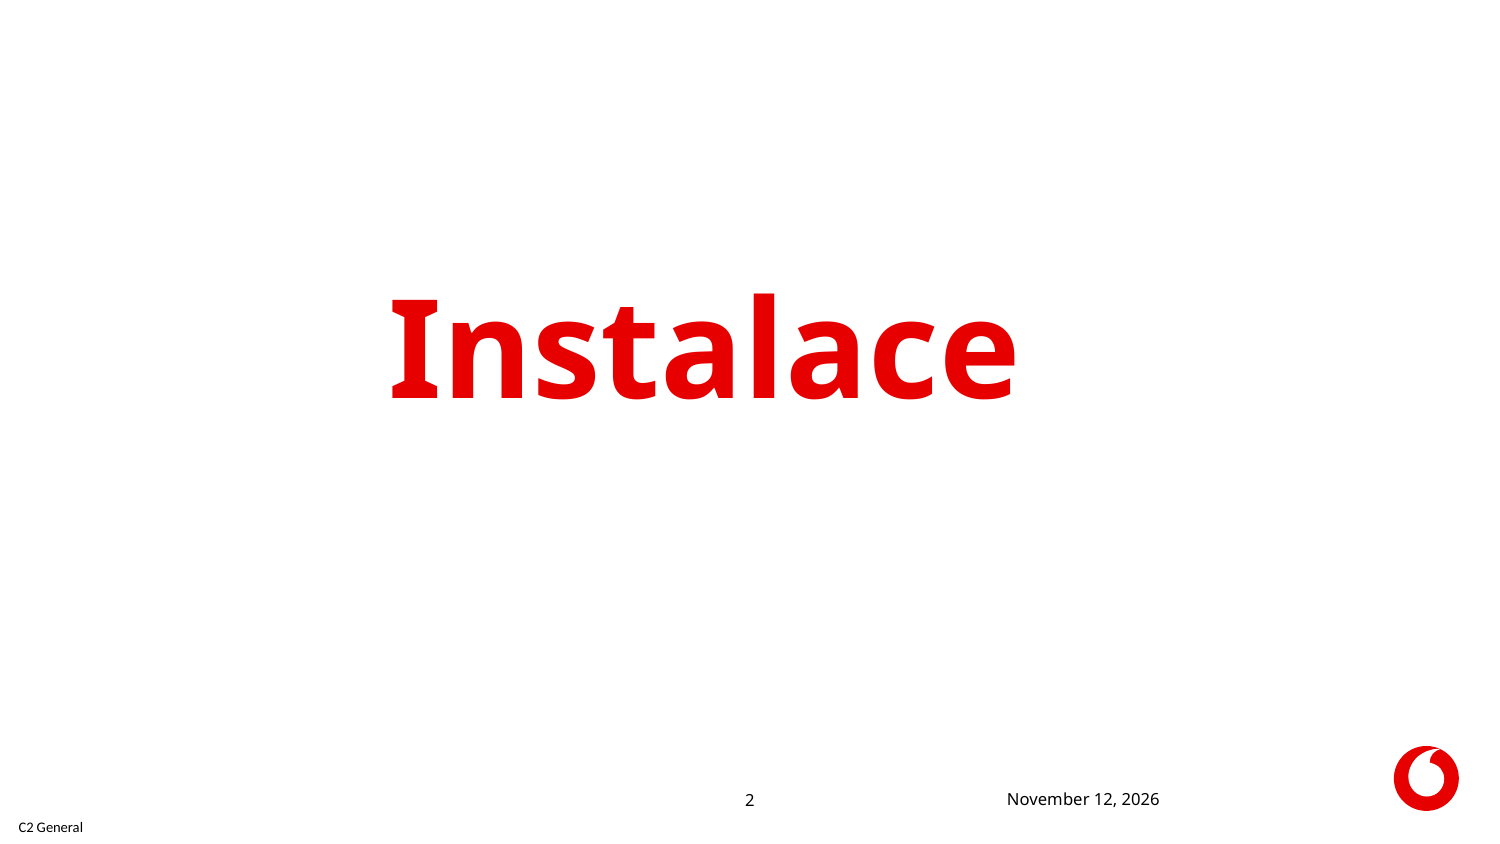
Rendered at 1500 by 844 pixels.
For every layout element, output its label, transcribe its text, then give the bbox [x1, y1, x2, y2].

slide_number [1006, 772, 1357, 813]
title Instalace [388, 292, 1500, 403]
slide_number 2 [716, 773, 784, 813]
